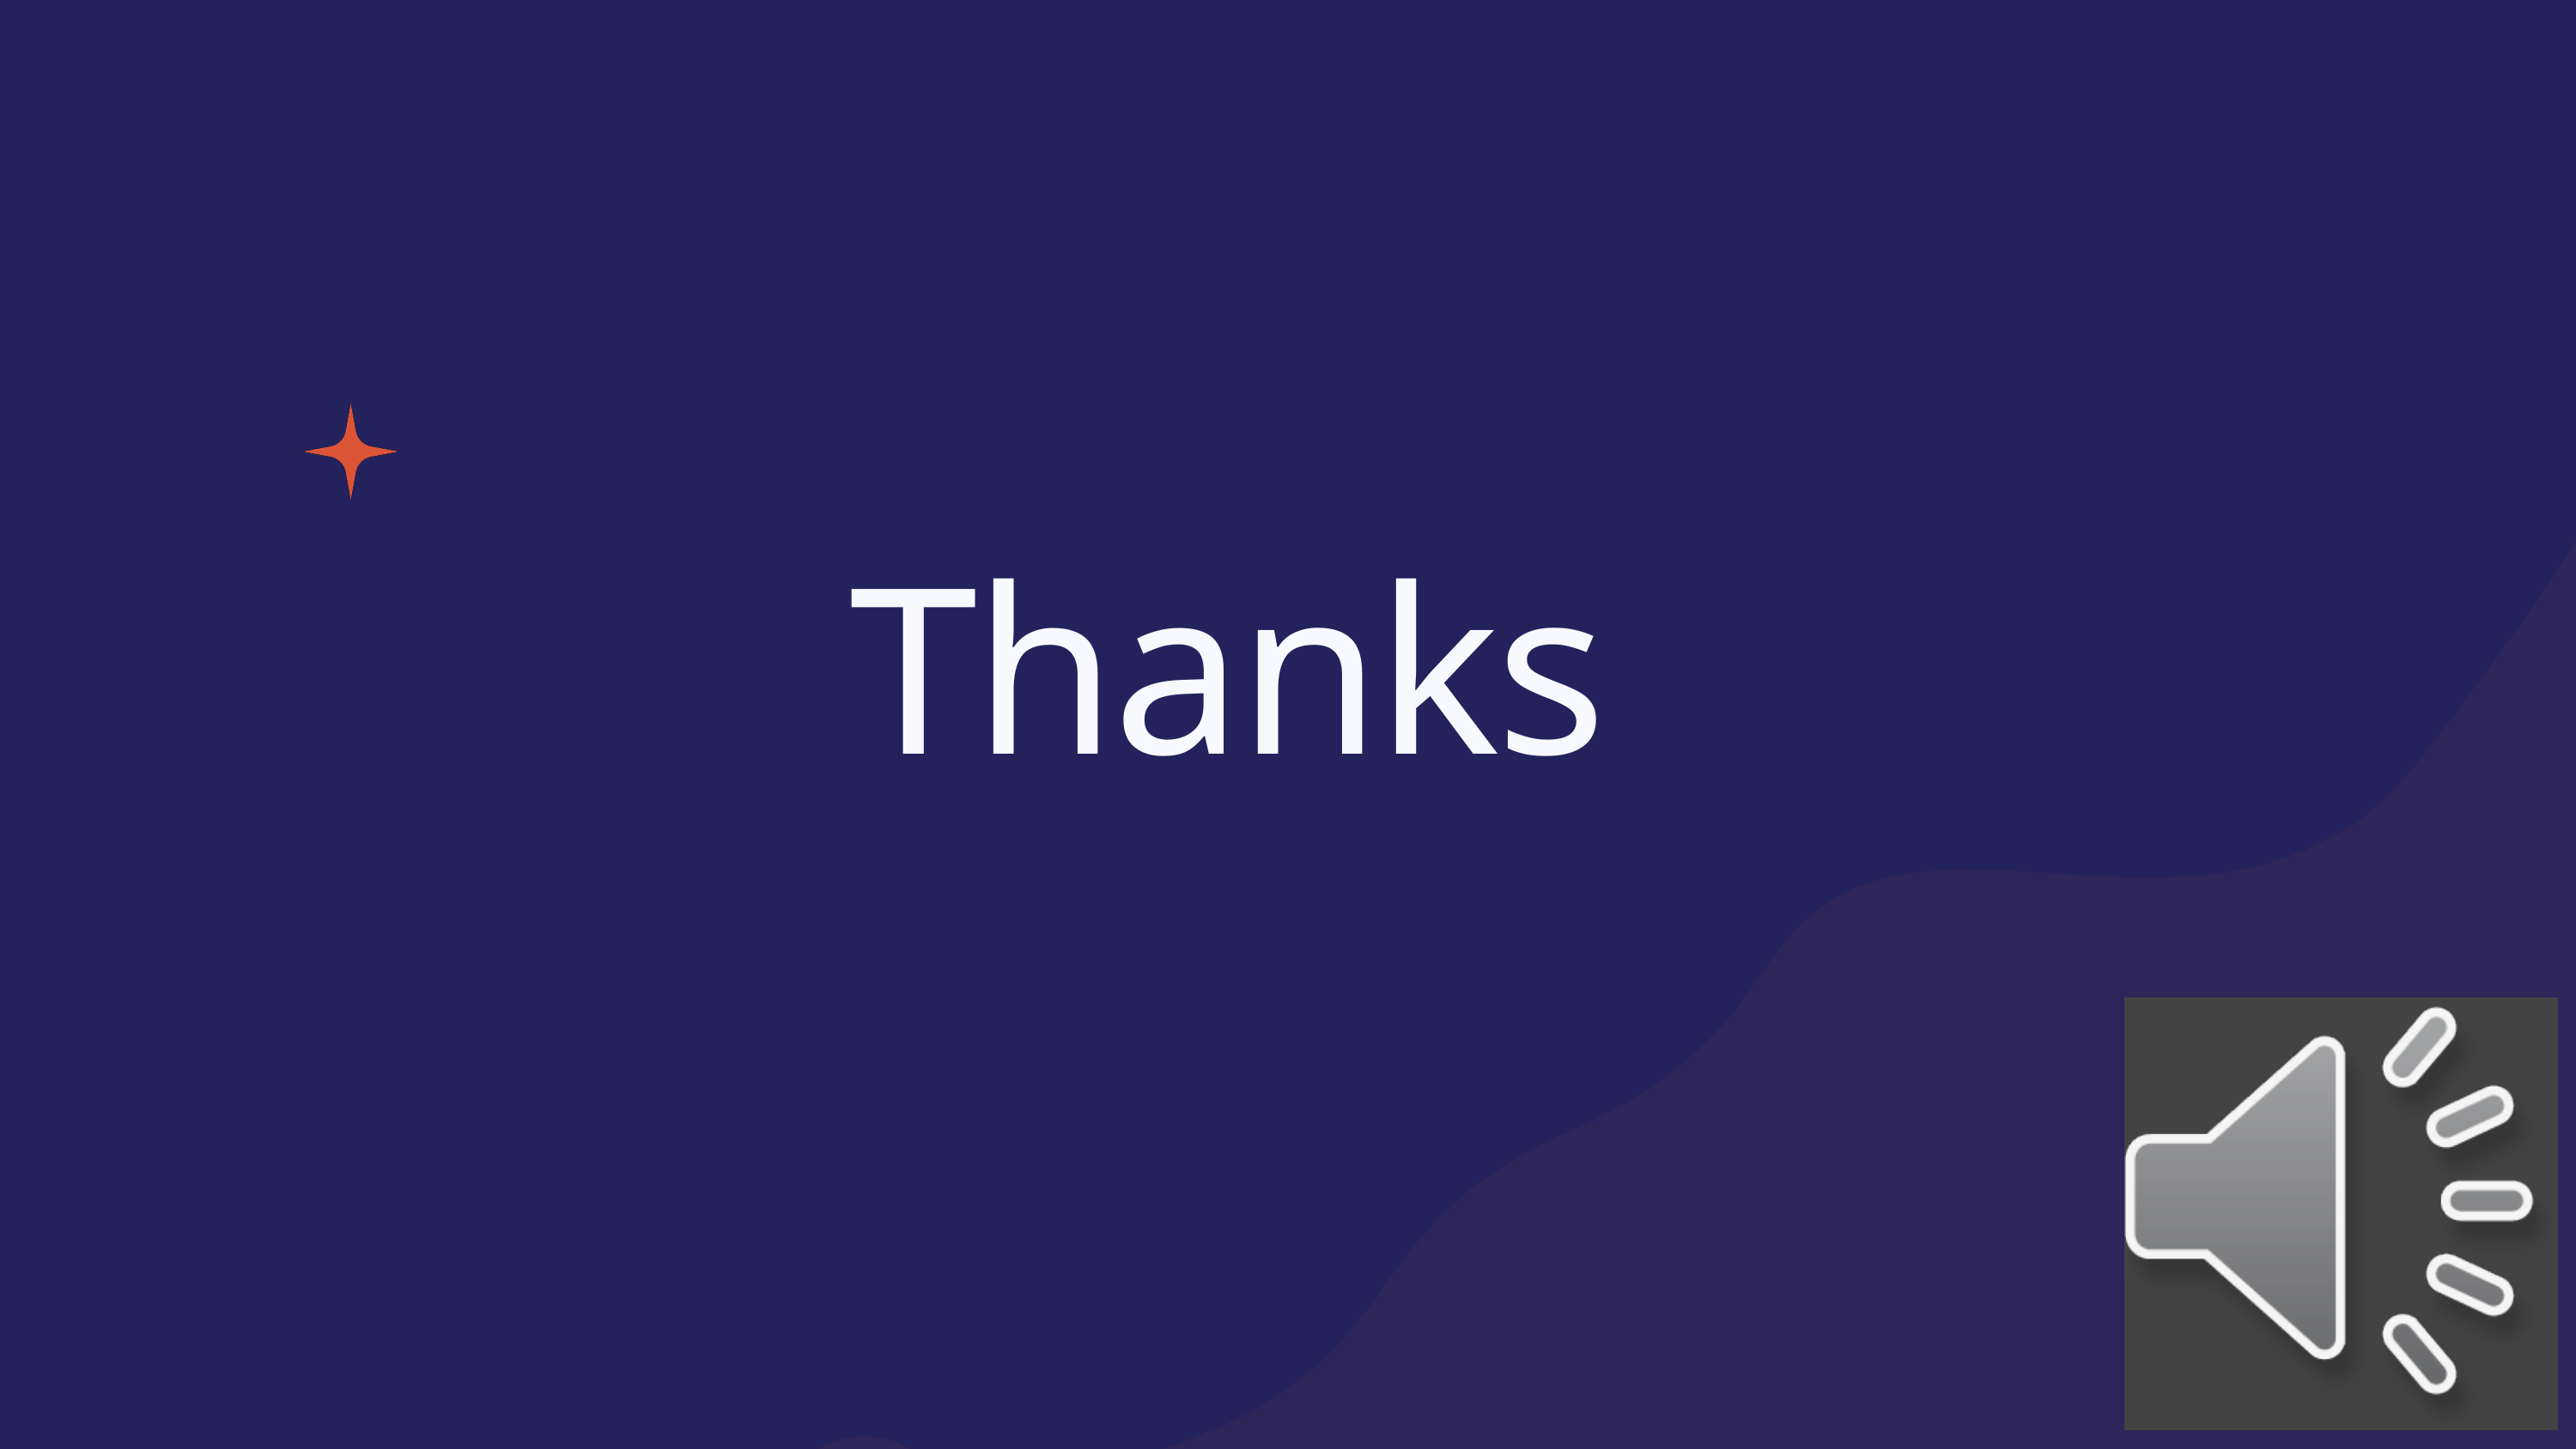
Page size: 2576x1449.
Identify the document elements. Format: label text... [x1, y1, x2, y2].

text_box [513, 202, 2576, 1449]
picture [2123, 996, 2560, 1432]
text_box [302, 403, 399, 500]
text_box Thanks [849, 573, 1727, 801]
